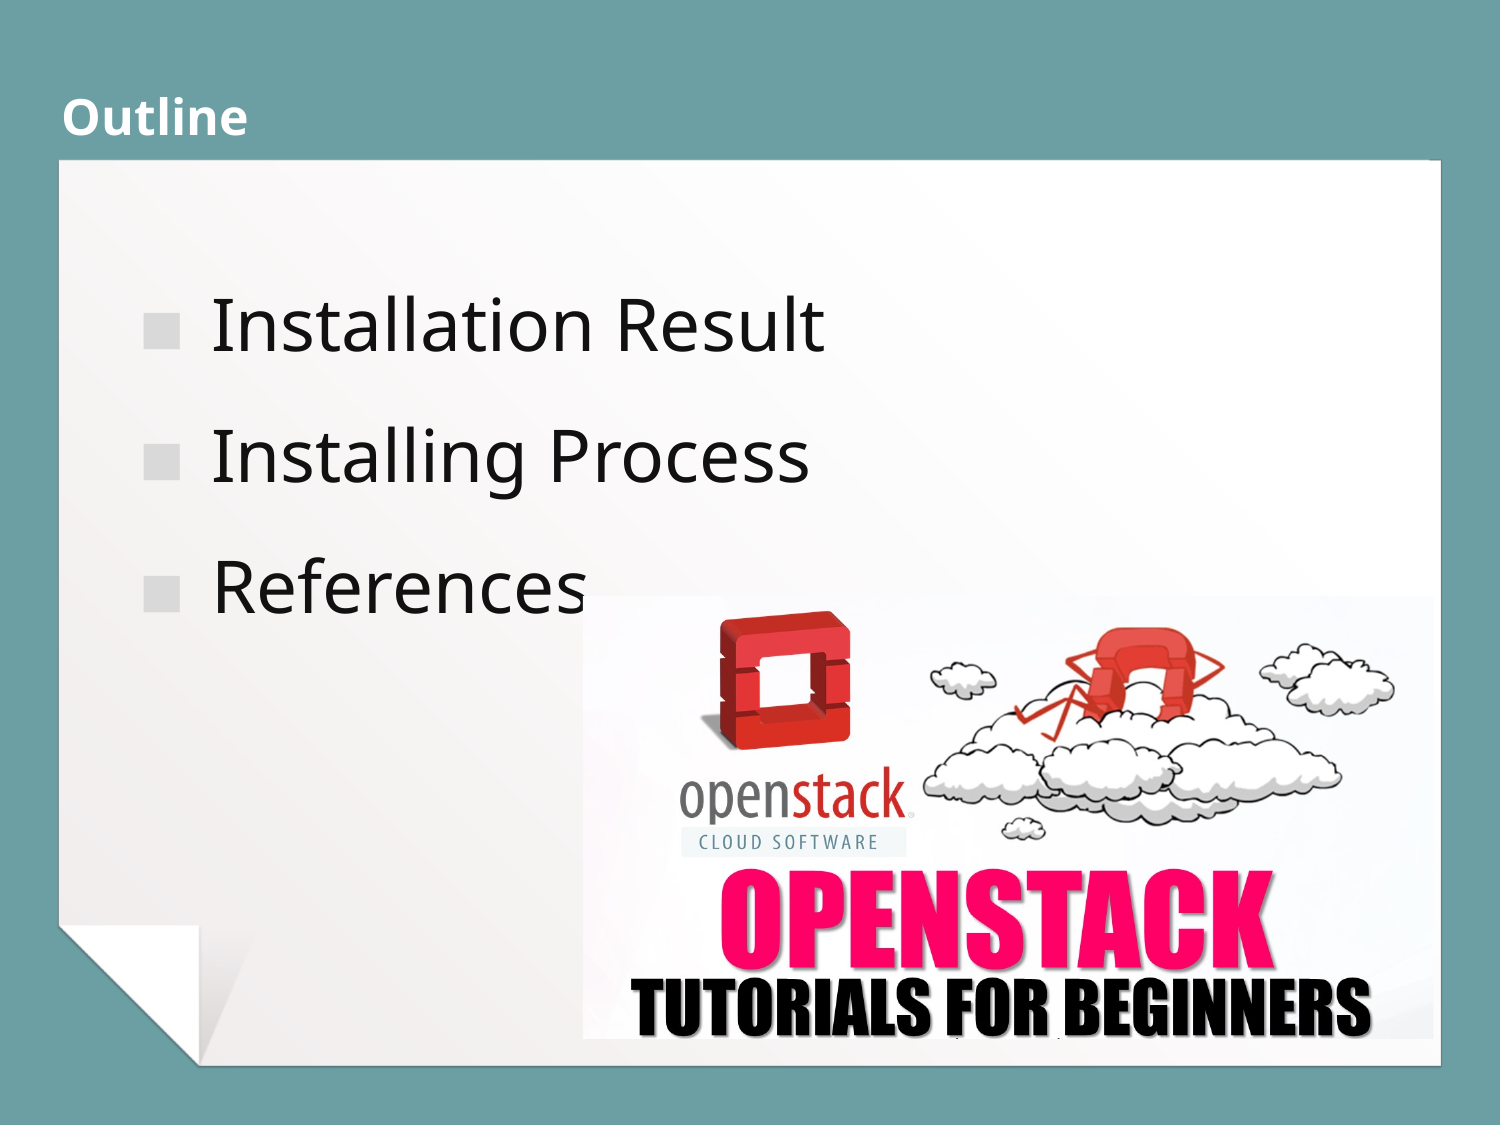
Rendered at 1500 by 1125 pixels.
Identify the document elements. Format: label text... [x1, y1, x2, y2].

title Outline [46, 45, 1425, 160]
list Installation Result Installing Process References [120, 219, 1375, 1016]
picture [0, 0, 1500, 1125]
